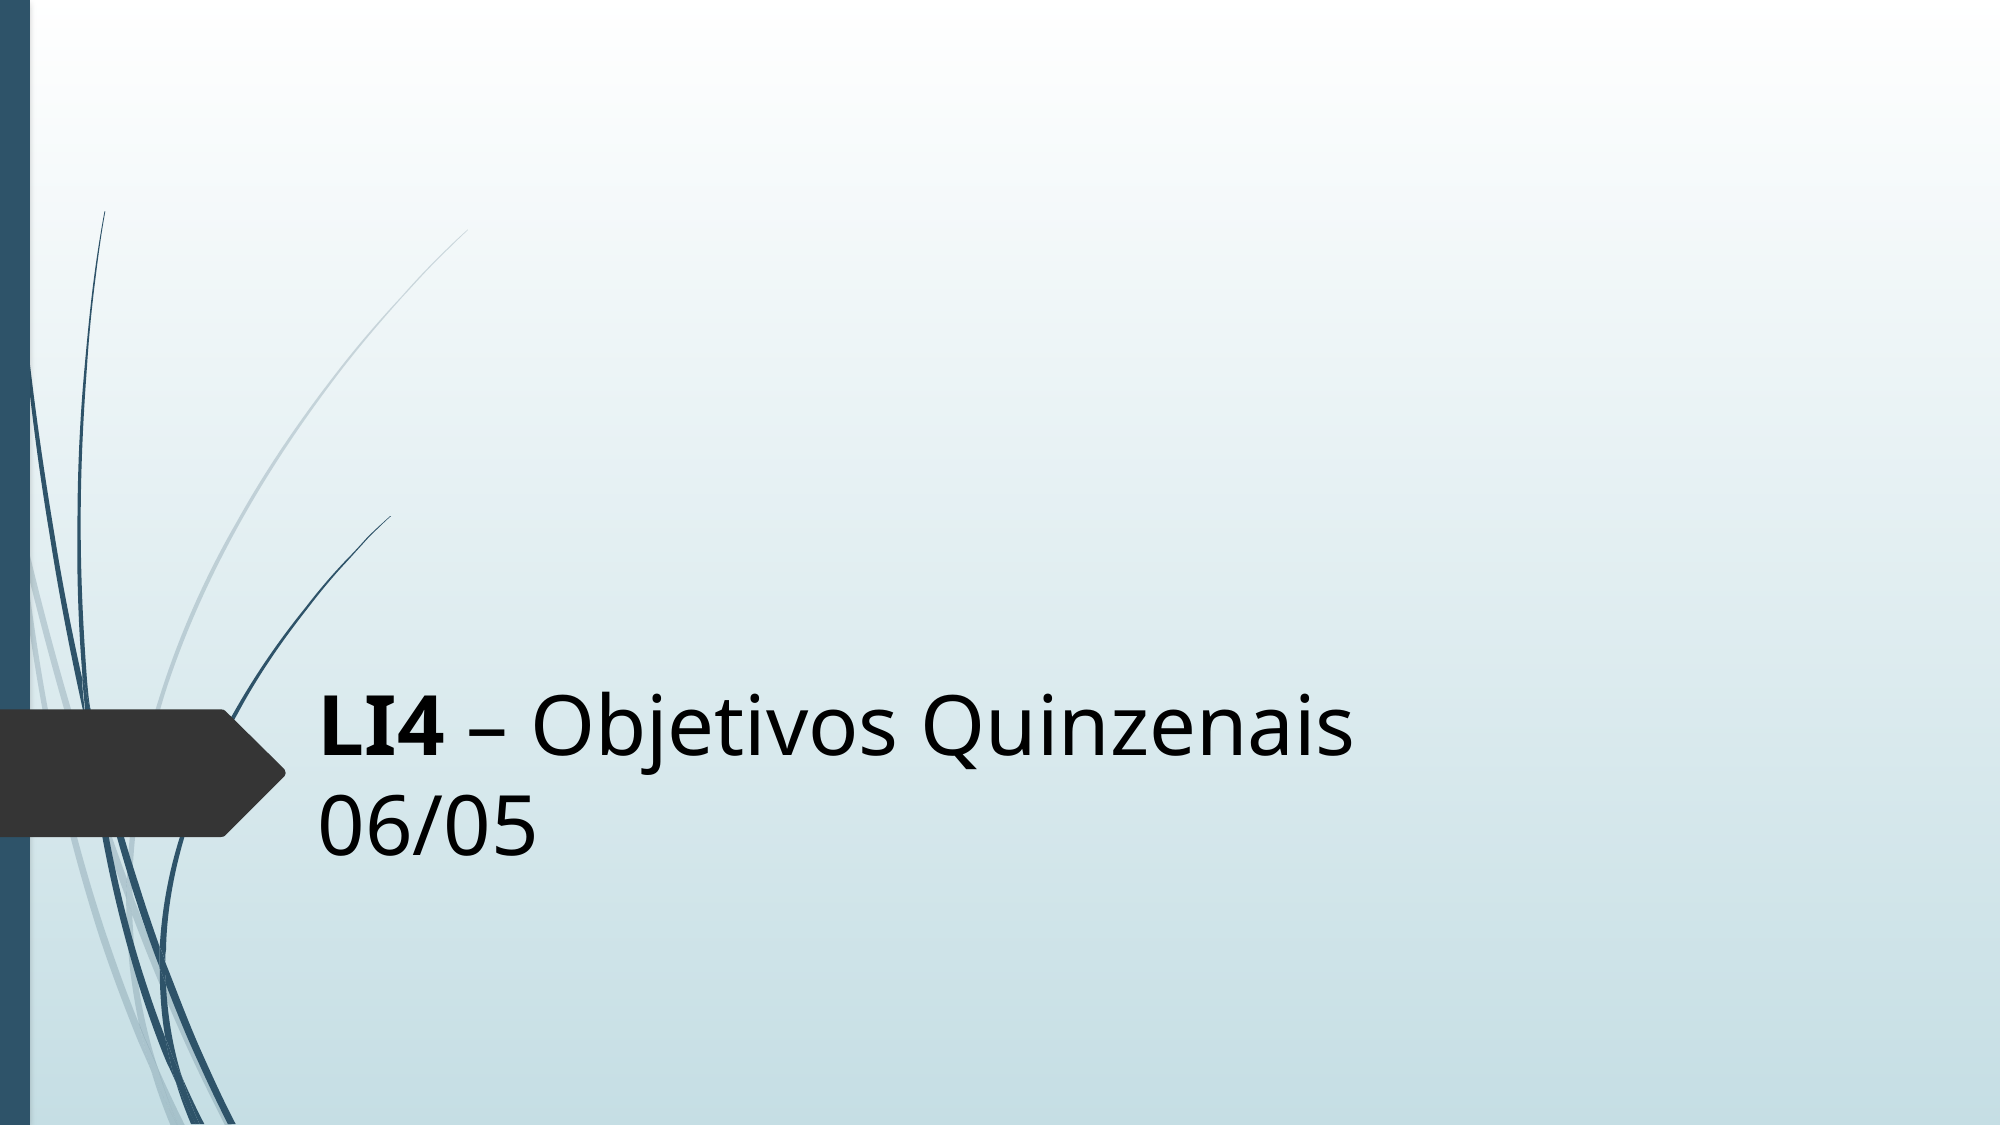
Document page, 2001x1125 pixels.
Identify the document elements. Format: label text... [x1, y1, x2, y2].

text_box LI4 – Objetivos Quinzenais 06/05 [303, 664, 1470, 880]
